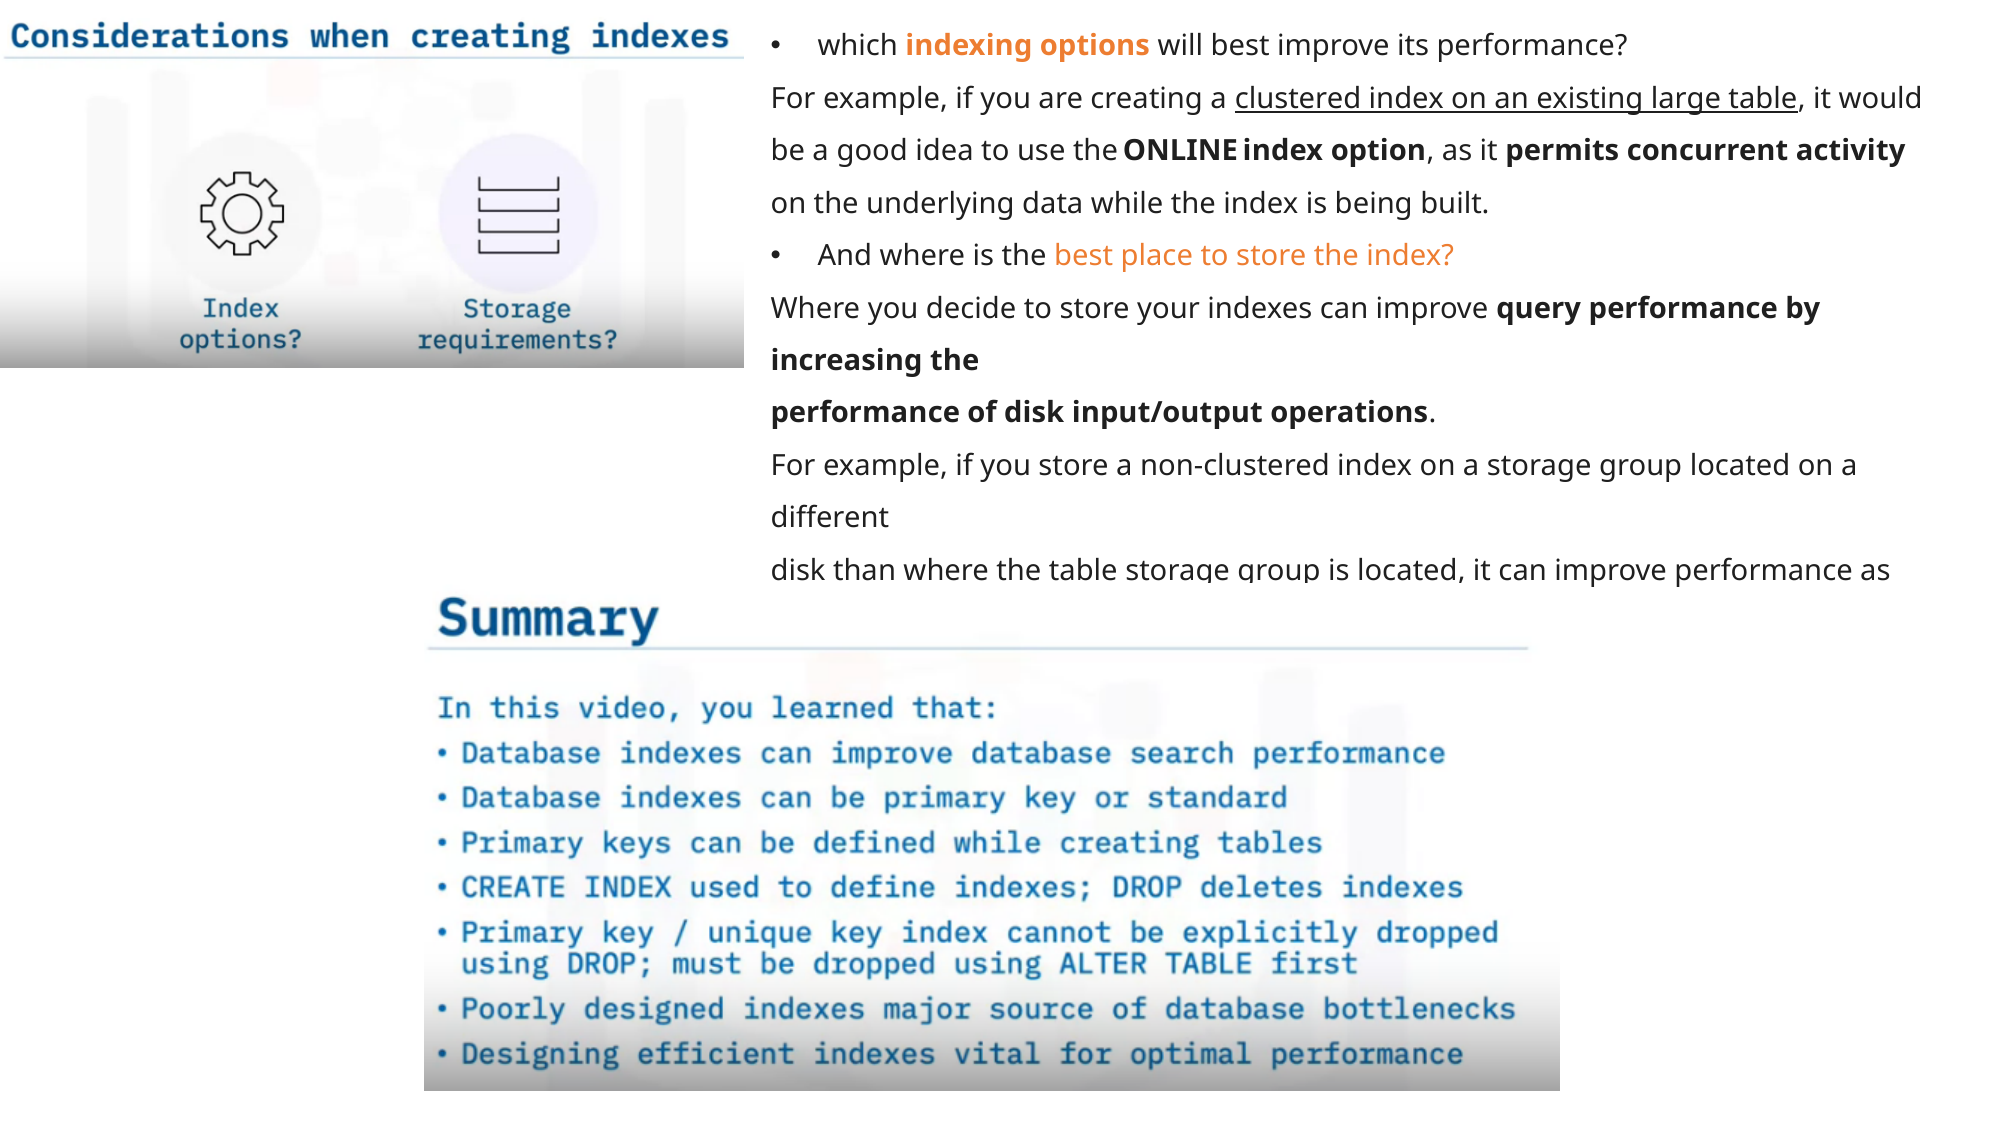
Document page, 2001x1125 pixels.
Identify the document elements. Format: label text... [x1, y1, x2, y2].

text_box which indexing options will best improve its performance? For example, if you are creating a clustered index on an existing large table, it would be a good idea to use the ONLINE index option, as it permits concurrent activity on the underlying data while the index is being built. And where is the best place to store the index? Where you decide to store your indexes can improve query performance by increasing the performance of disk input/output operations. For example, if you store a non-clustered index on a storage group located on a different disk than where the table storage group is located, it can improve performance as both disks could be read simultaneously. [755, 1, 1984, 699]
picture [0, 15, 744, 368]
picture [424, 583, 1560, 1091]
